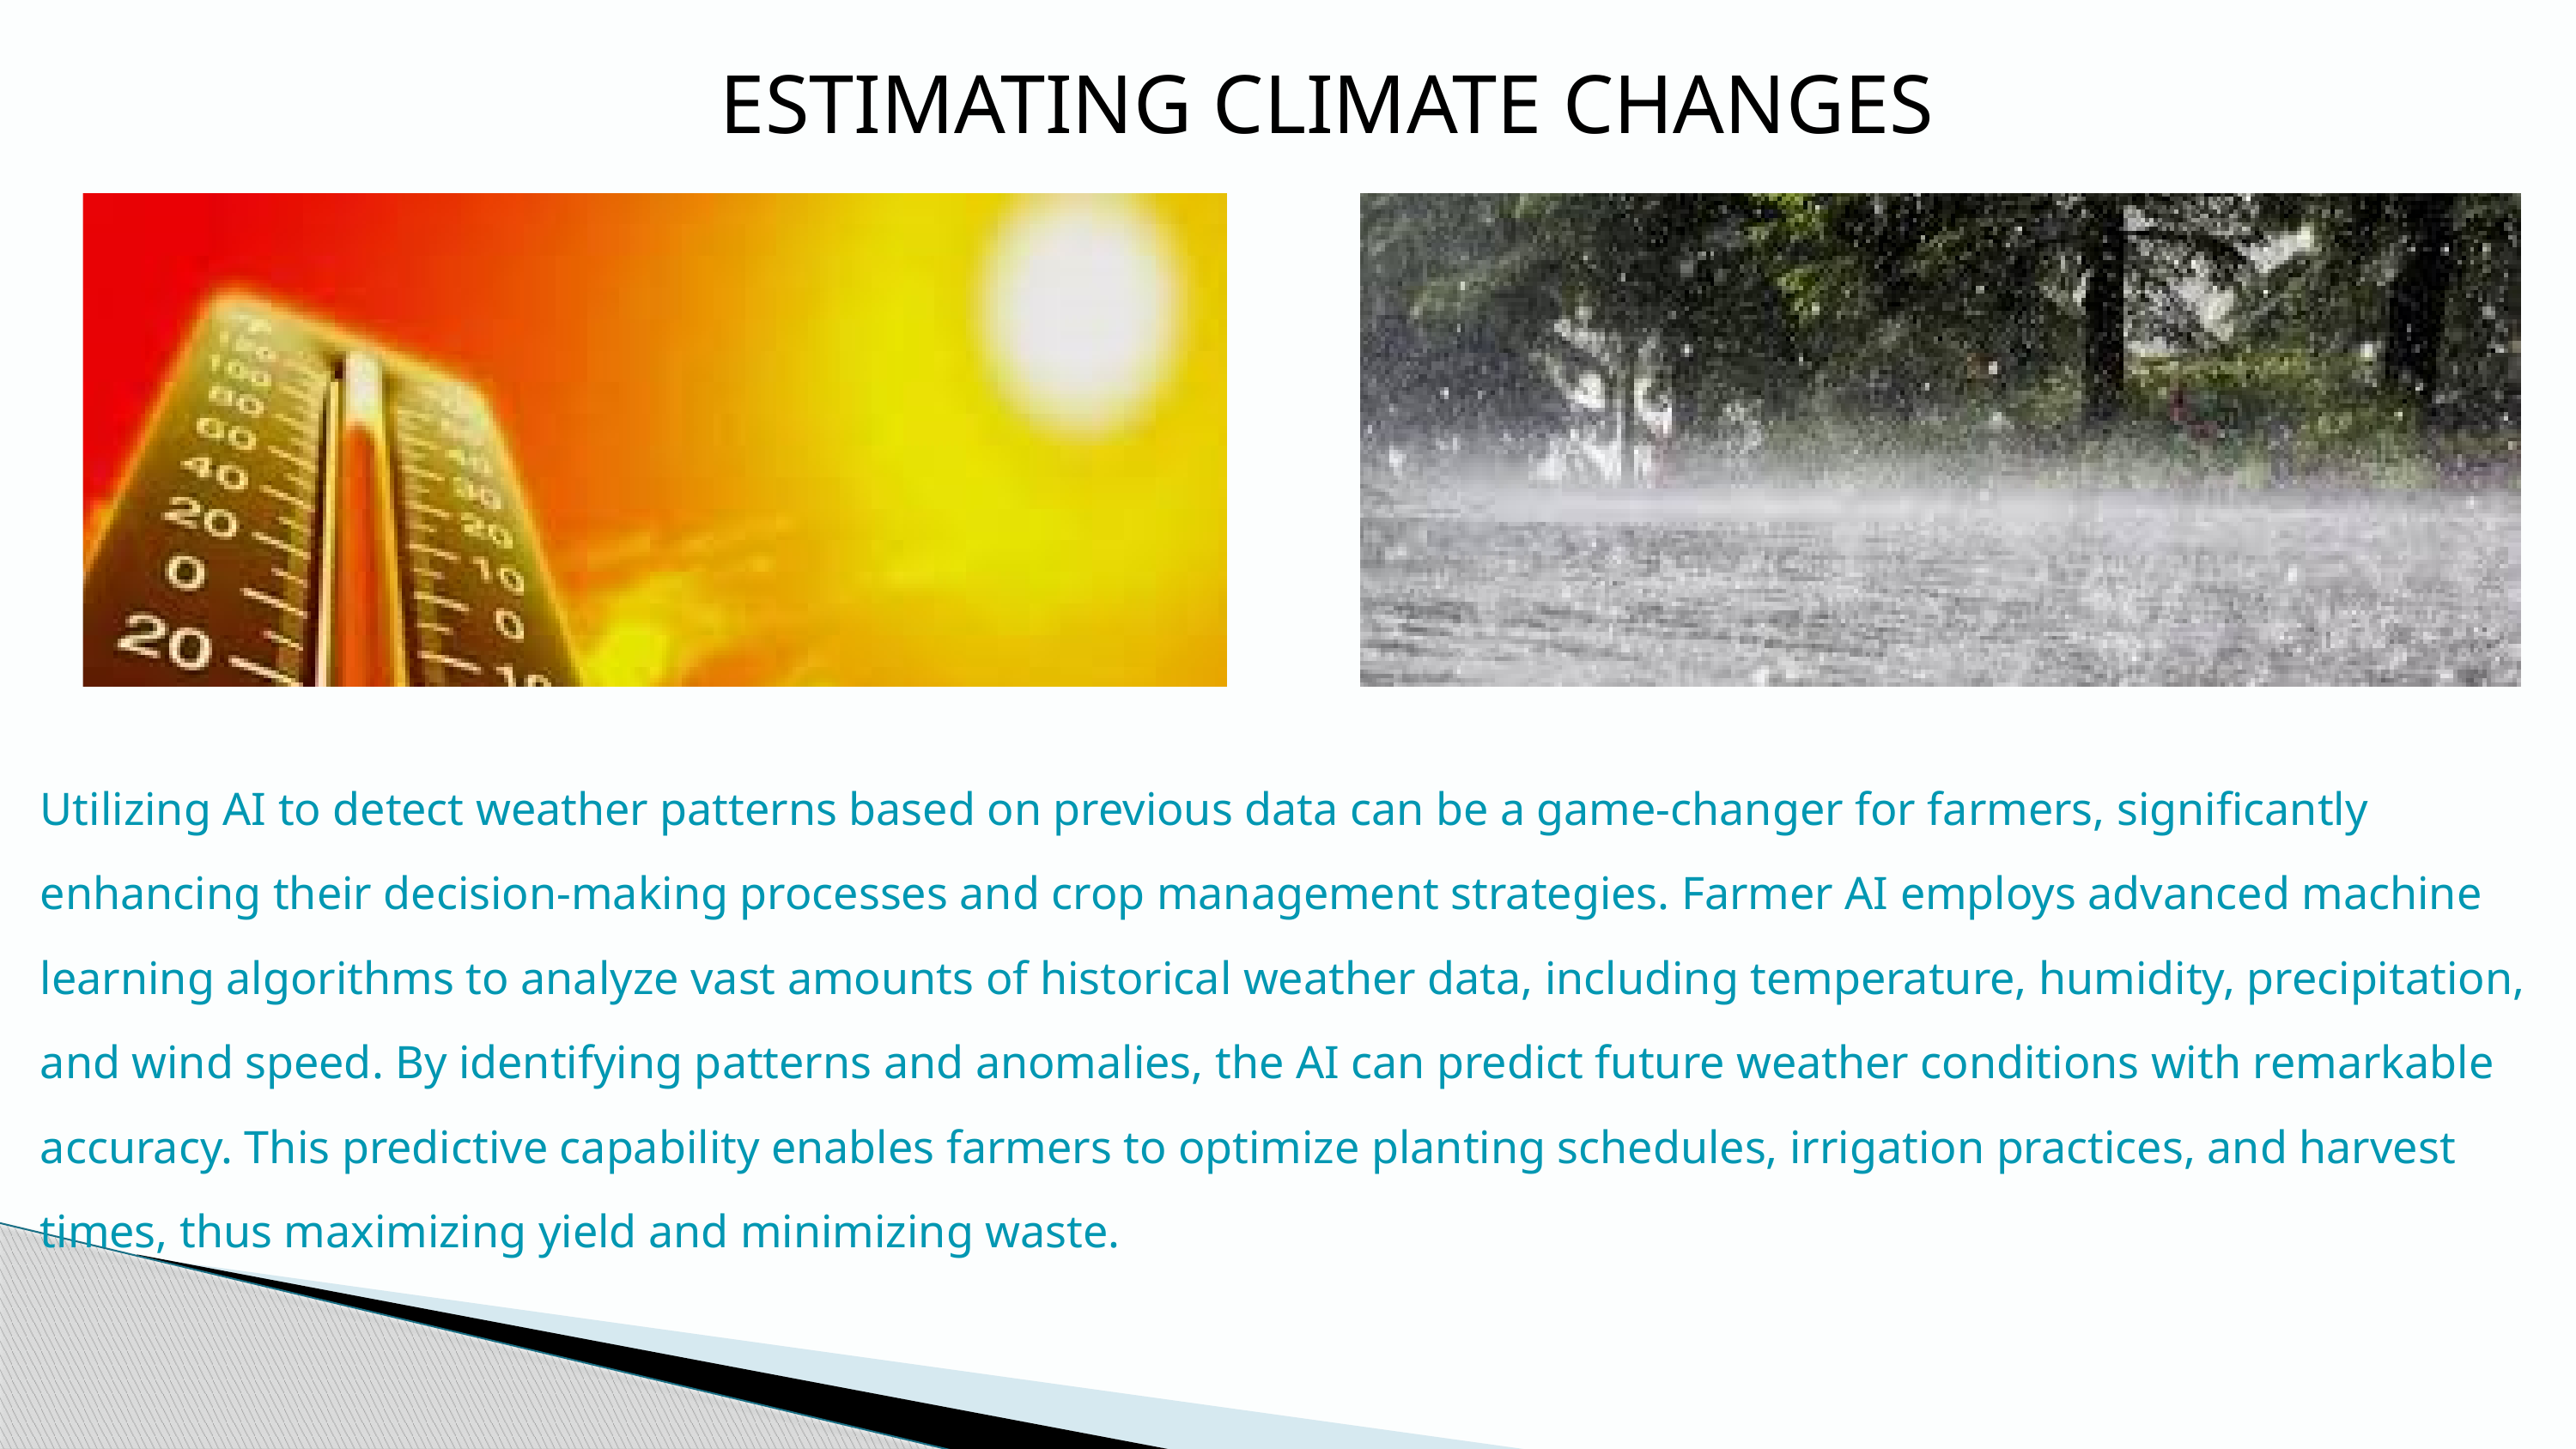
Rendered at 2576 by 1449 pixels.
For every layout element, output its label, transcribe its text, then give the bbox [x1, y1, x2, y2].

text_box ESTIMATING CLIMATE CHANGES [661, 35, 1994, 149]
text_box [82, 193, 1227, 687]
text_box [1360, 193, 2521, 687]
text_box Utilizing AI to detect weather patterns based on previous data can be a game-changer for farmers, significantly enhancing their decision-making processes and crop management strategies. Farmer AI employs advanced machine learning algorithms to analyze vast amounts of historical weather data, including temperature, humidity, precipitation, and wind speed. By identifying patterns and anomalies, the AI can predict future weather conditions with remarkable accuracy. This predictive capability enables farmers to optimize planting schedules, irrigation practices, and harvest times, thus maximizing yield and minimizing waste. [39, 749, 2561, 1257]
